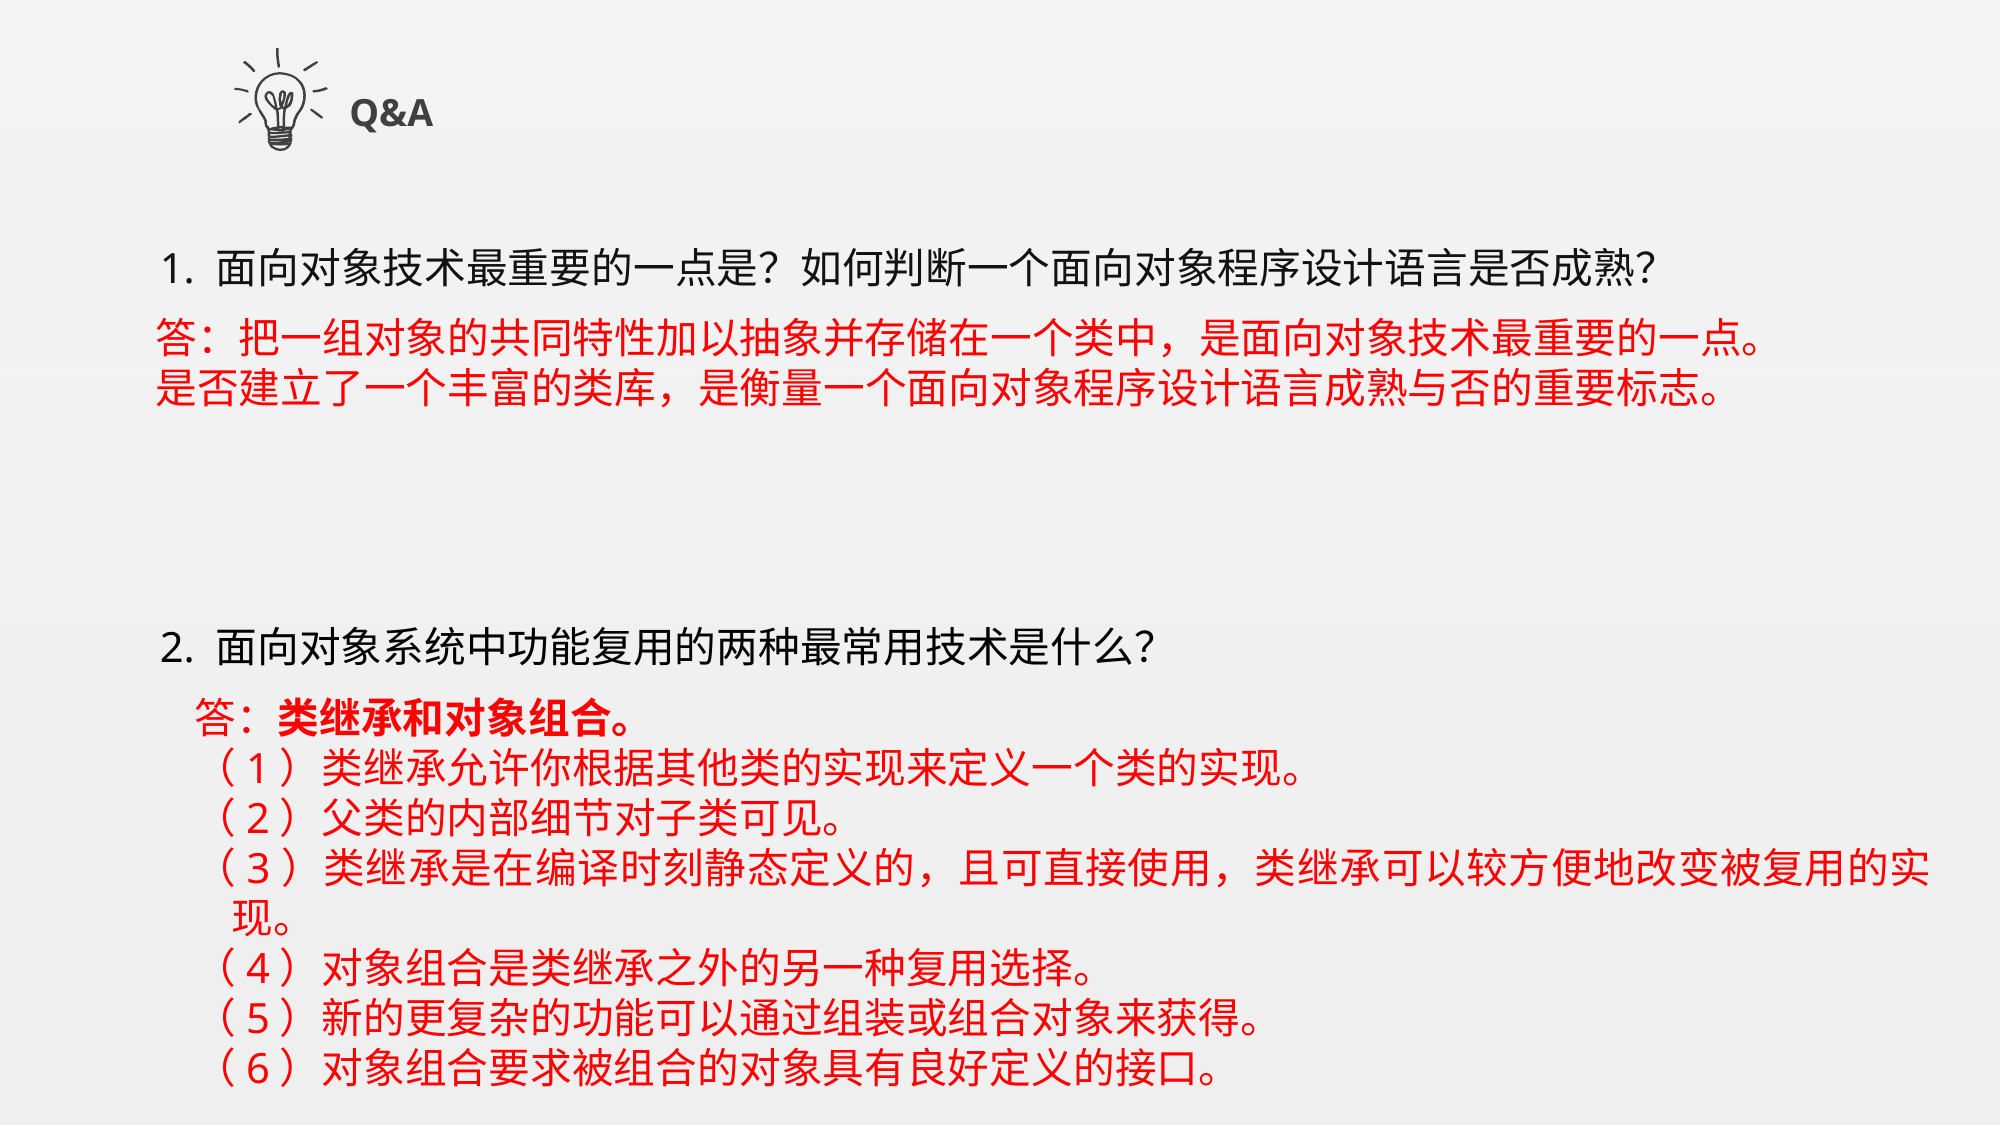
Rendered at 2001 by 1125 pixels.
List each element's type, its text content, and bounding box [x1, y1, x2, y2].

text_box 答：类继承和对象组合。 （1）类继承允许你根据其他类的实现来定义一个类的实现。 （2）父类的内部细节对子类可见。 （3）类继承是在编译时刻静态定义的，且可直接使用，类继承可以较方便地改变被复用的实现。 （4）对象组合是类继承之外的另一种复用选择。 （5）新的更复杂的功能可以通过组装或组合对象来获得。 （6）对象组合要求被组合的对象具有良好定义的接口。 [179, 684, 1946, 1100]
text_box Q&A [334, 81, 801, 141]
text_box 答：把一组对象的共同特性加以抽象并存储在一个类中，是面向对象技术最重要的一点。 是否建立了一个丰富的类库，是衡量一个面向对象程序设计语言成熟与否的重要标志。 [140, 304, 1874, 470]
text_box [233, 47, 329, 151]
text_box 1. 面向对象技术最重要的一点是？如何判断一个面向对象程序设计语言是否成熟？ [145, 234, 1785, 300]
text_box 2. 面向对象系统中功能复用的两种最常用技术是什么？ [144, 613, 1837, 679]
